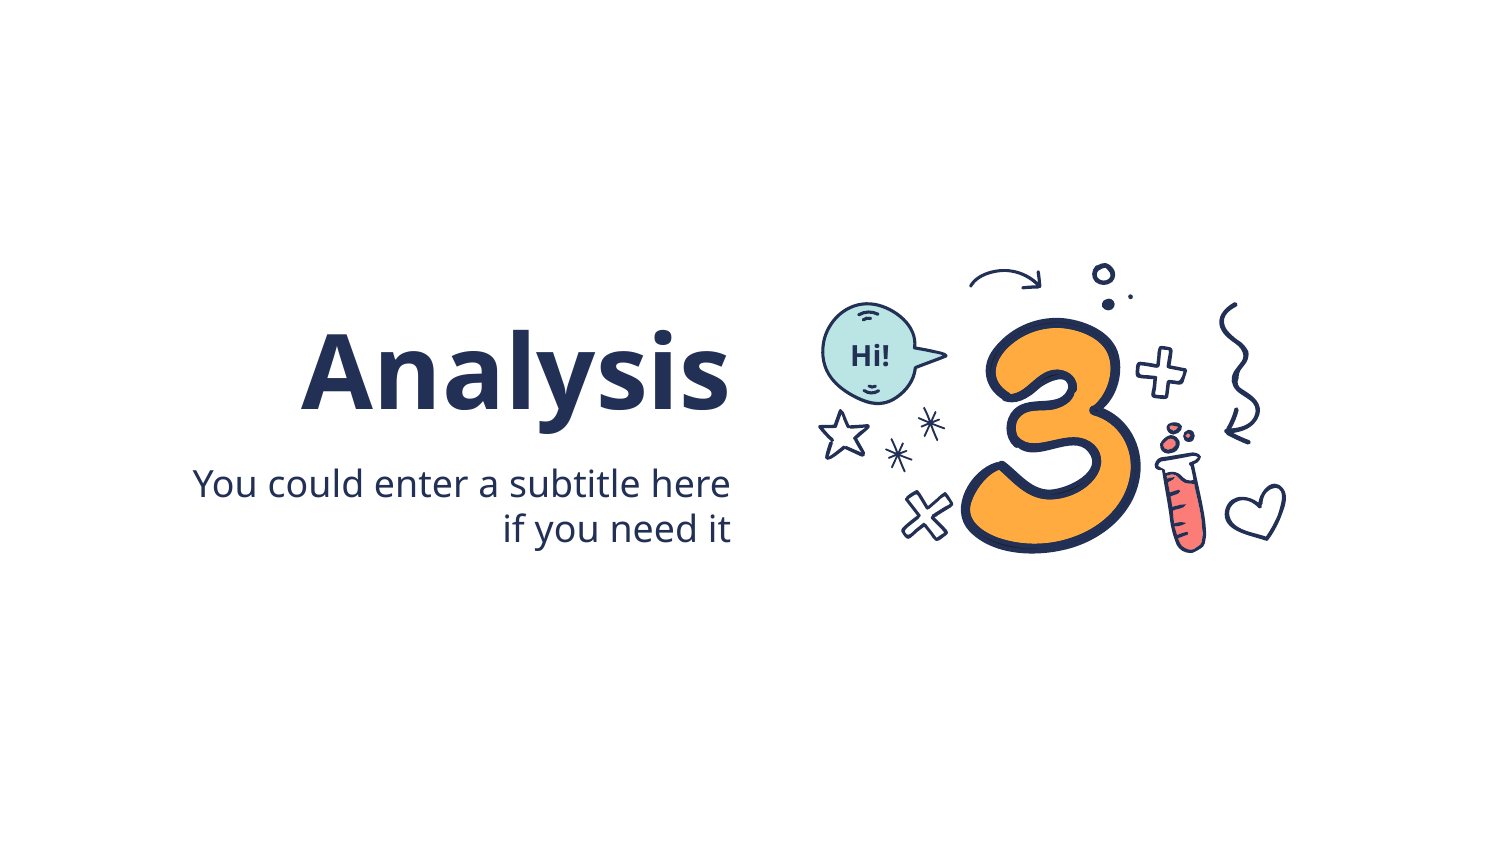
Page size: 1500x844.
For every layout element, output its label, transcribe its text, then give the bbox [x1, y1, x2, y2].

title Analysis [153, 307, 747, 446]
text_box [950, 319, 1143, 552]
subtitle You could enter a subtitle here if you need it [153, 446, 747, 576]
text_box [797, 246, 1309, 554]
